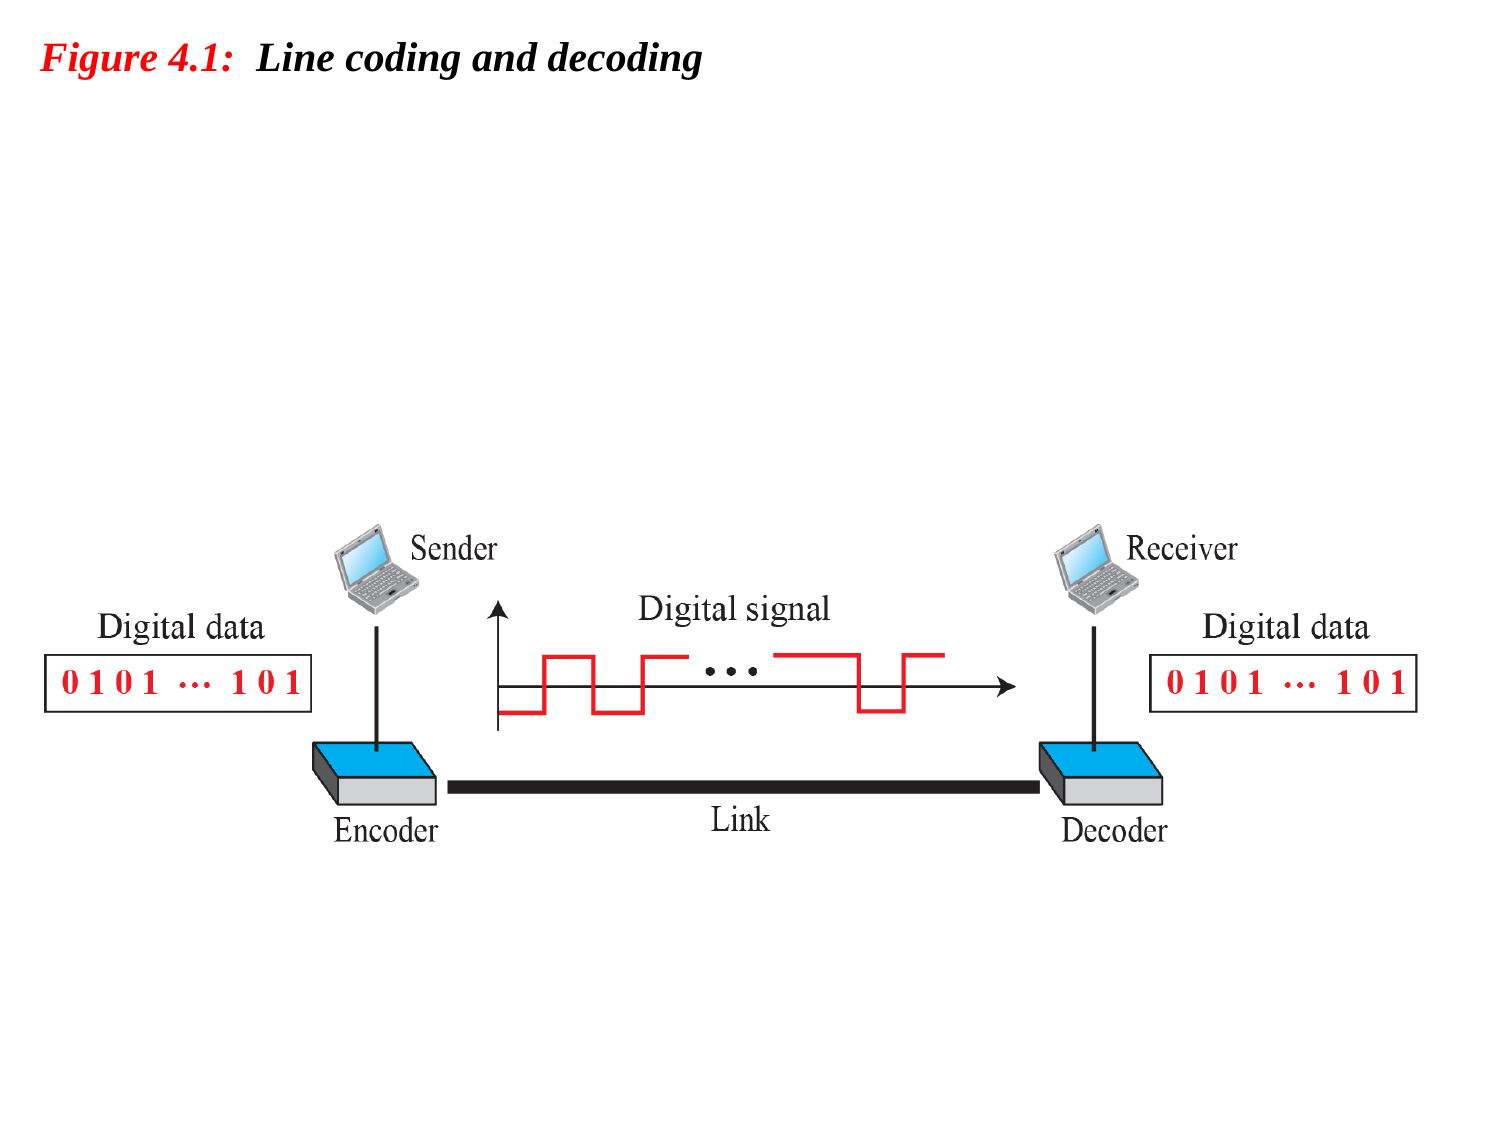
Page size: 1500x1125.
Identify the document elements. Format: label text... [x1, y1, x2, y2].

text_box Figure 4.1: Line coding and decoding [24, 22, 1363, 87]
picture [44, 524, 1418, 852]
